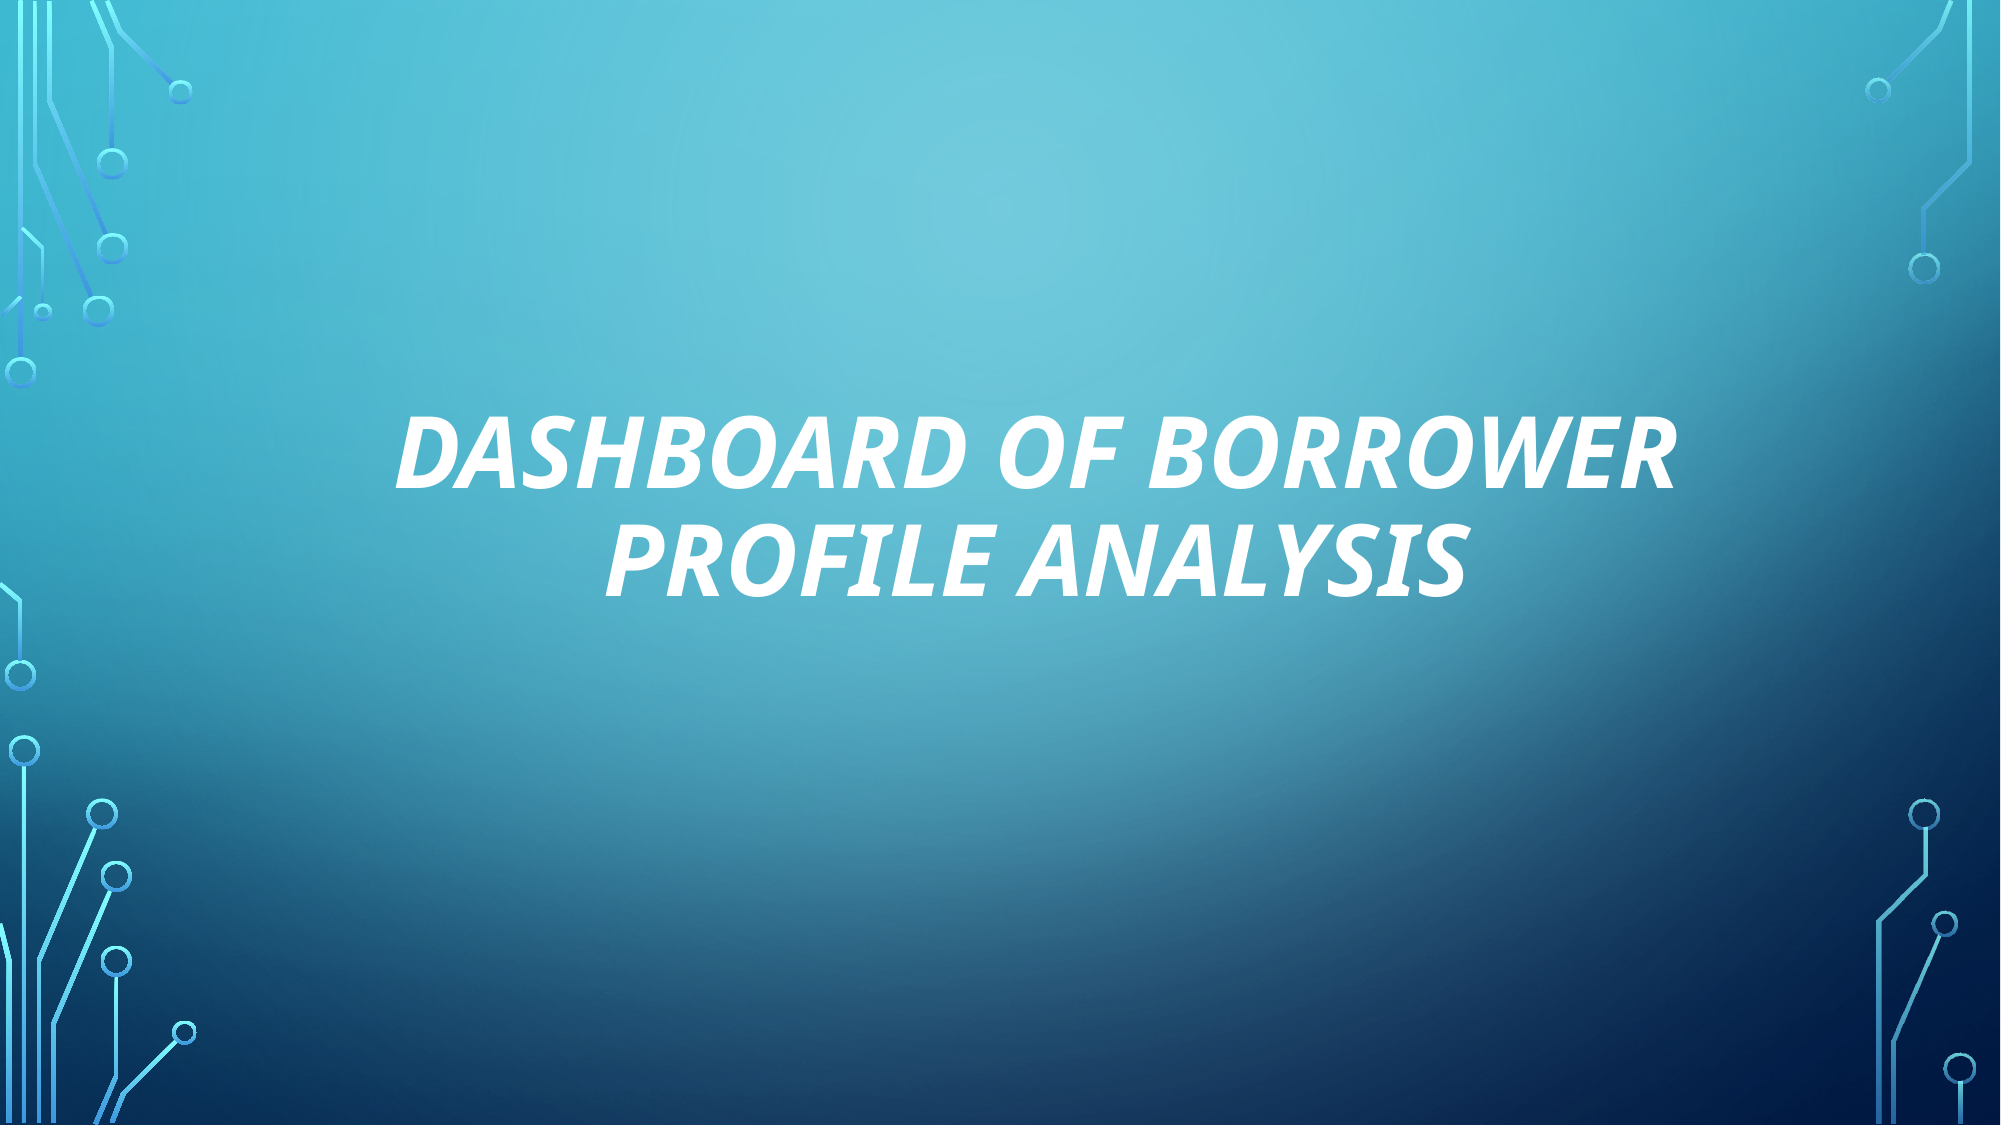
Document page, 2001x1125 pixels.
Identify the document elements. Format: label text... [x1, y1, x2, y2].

title Dashboard of borrower profile analysis [224, 388, 1850, 632]
